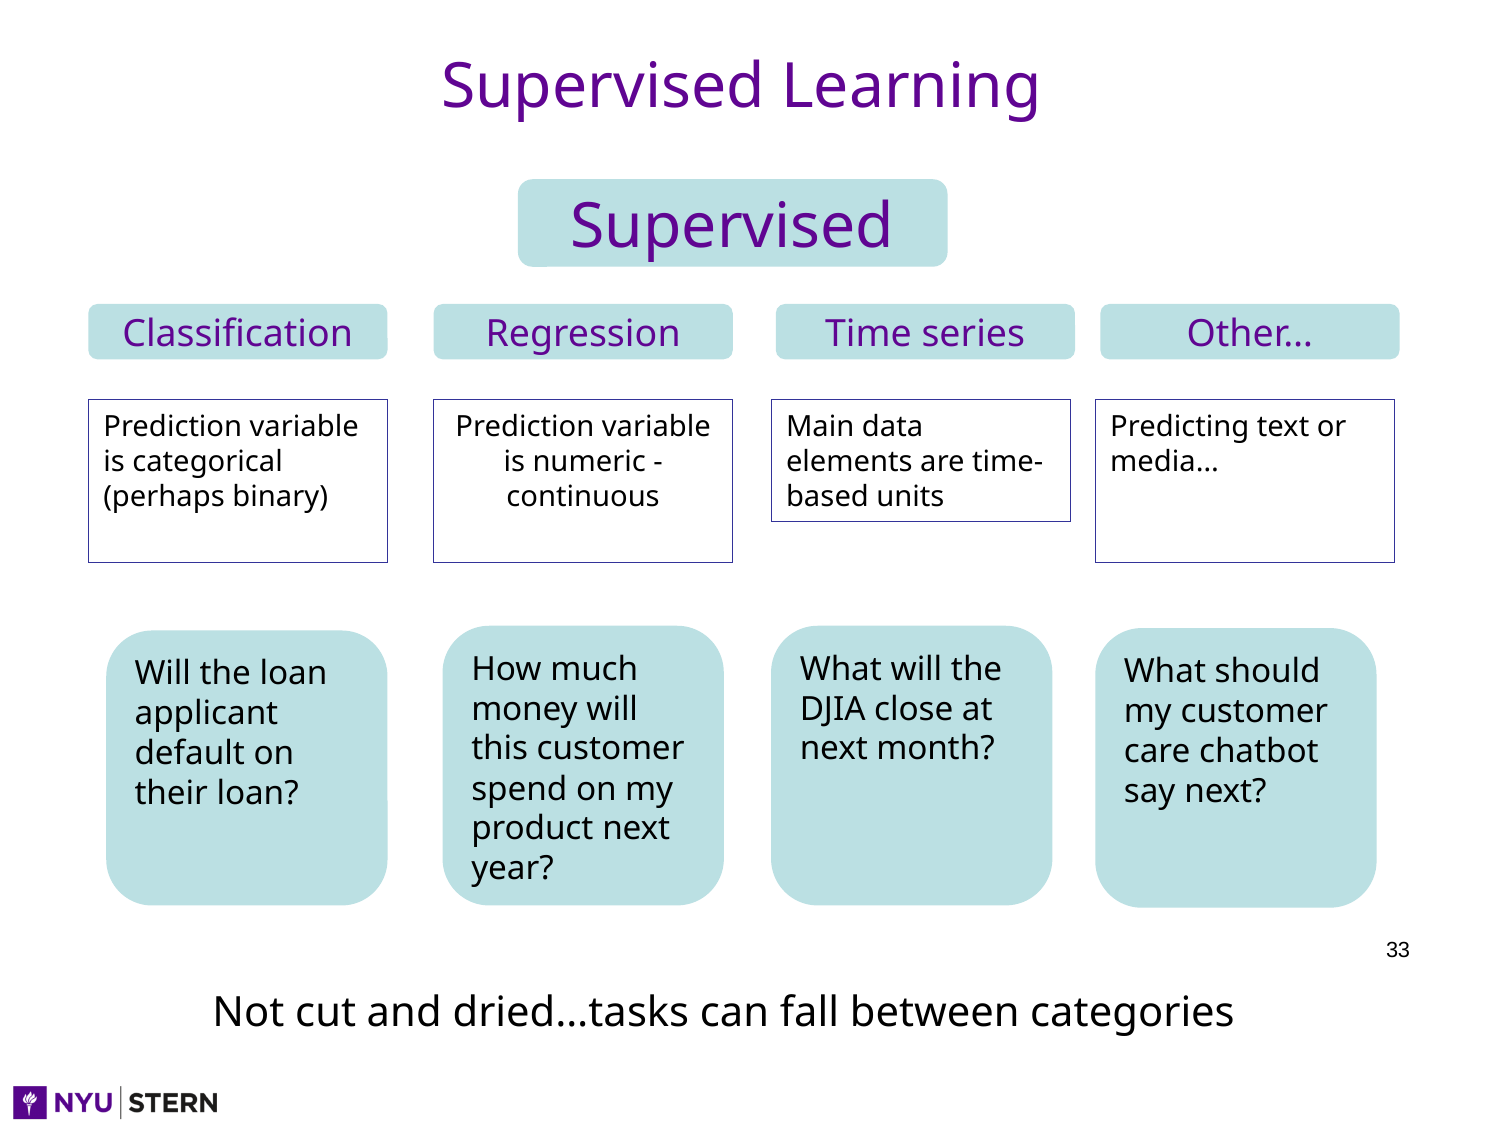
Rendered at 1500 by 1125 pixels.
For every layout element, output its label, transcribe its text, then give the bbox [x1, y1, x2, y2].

title Supervised Learning [75, 22, 1425, 142]
text_box What will the DJIA close at next month? [771, 625, 1053, 906]
text_box Other… [1100, 303, 1400, 360]
text_box Prediction variable is numeric - continuous [433, 399, 733, 563]
text_box Classification [88, 303, 388, 360]
text_box Not cut and dried…tasks can fall between categories [197, 977, 1250, 1042]
text_box Predicting text or media… [1095, 399, 1395, 563]
picture [0, 1038, 230, 1125]
text_box Time series [775, 303, 1076, 360]
slide_number 33 [1074, 928, 1426, 1007]
text_box How much money will this customer spend on my product next year? [442, 625, 724, 906]
text_box Supervised [517, 179, 948, 267]
list Prediction variable is categorical (perhaps binary) [88, 399, 388, 563]
text_box Will the loan applicant default on their loan? [106, 630, 388, 906]
text_box Regression [433, 303, 733, 360]
text_box What should my customer care chatbot say next? [1095, 628, 1377, 908]
text_box Main data elements are time-based units [771, 399, 1071, 522]
